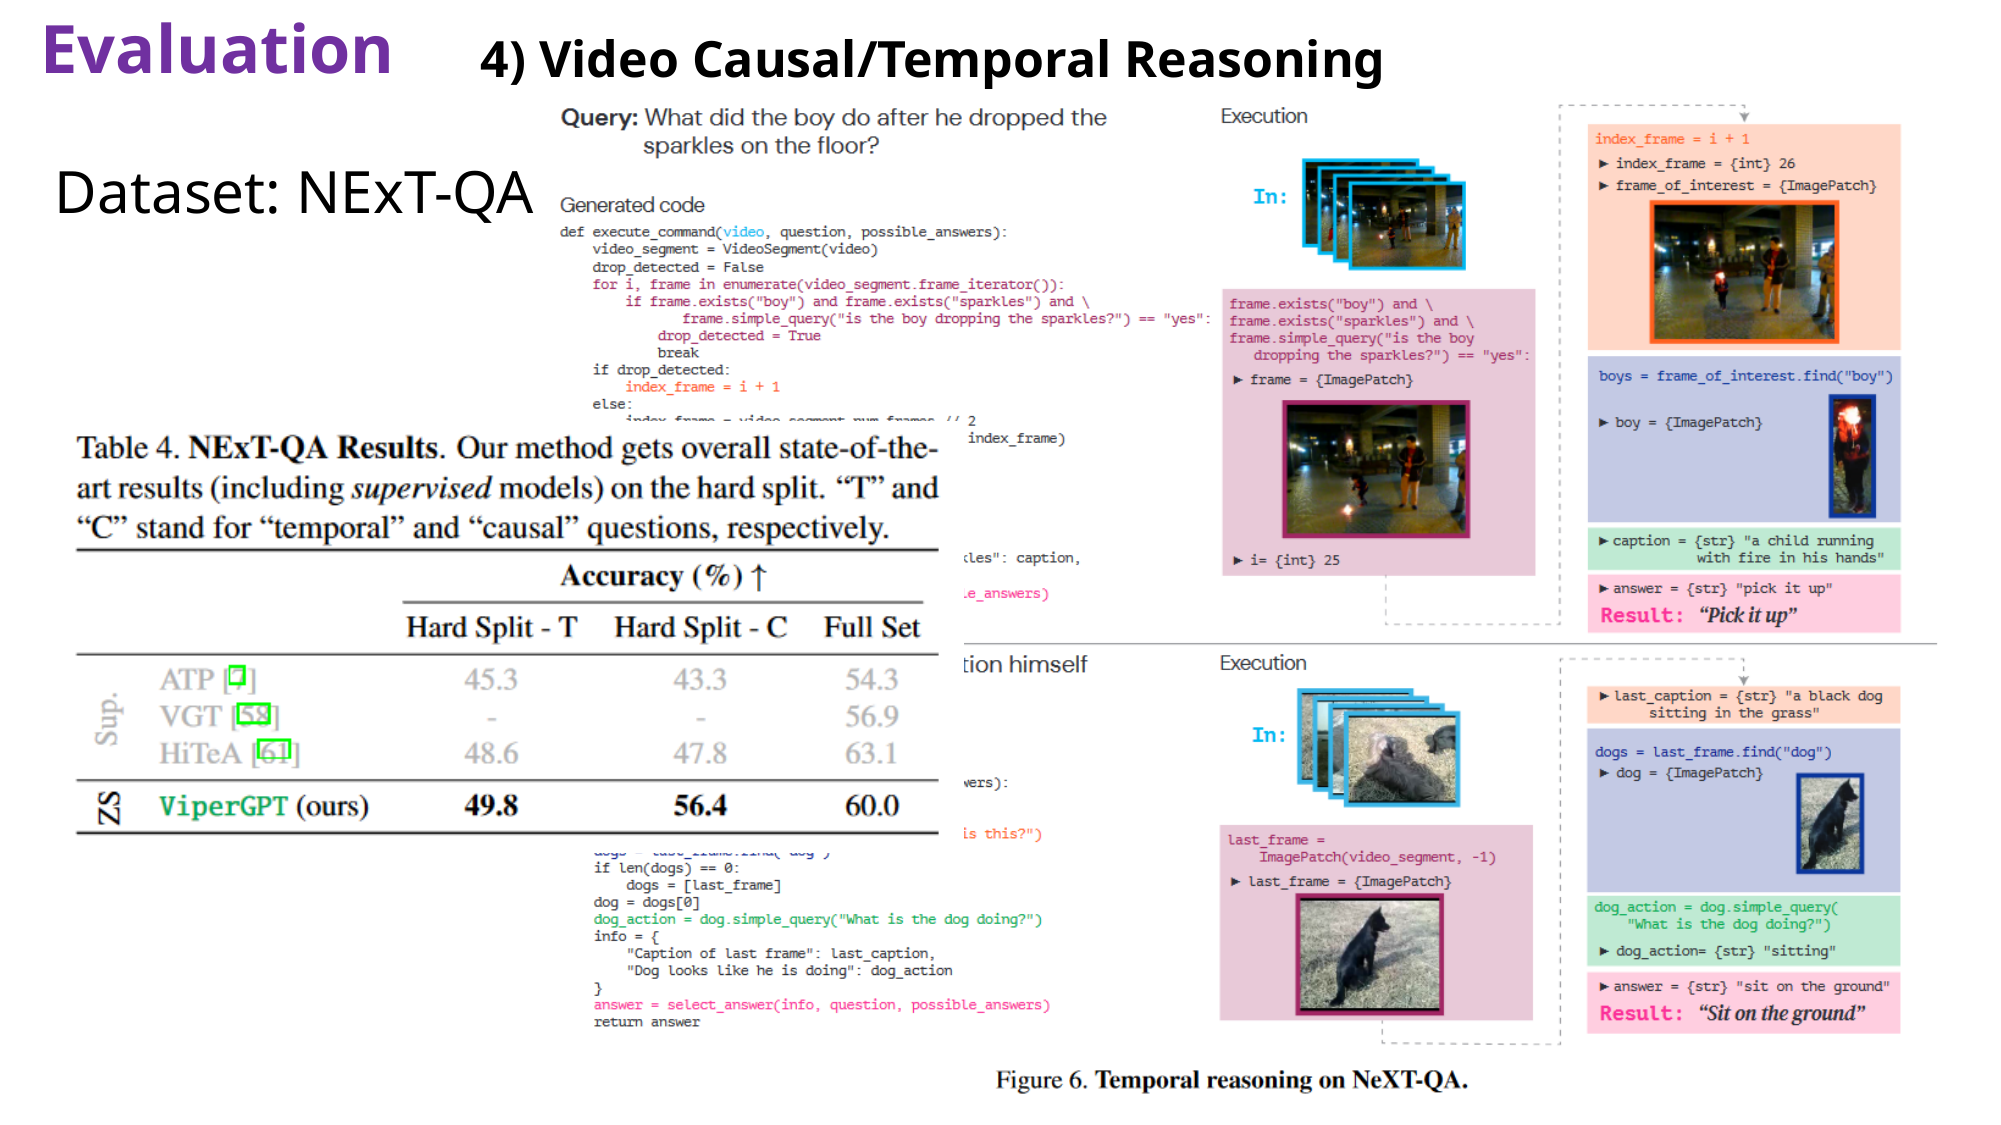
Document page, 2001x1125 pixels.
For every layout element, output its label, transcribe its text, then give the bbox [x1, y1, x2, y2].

text_box Evaluation [25, 0, 425, 95]
text_box Dataset: NExT-QA [40, 147, 548, 233]
picture [71, 95, 1975, 1101]
text_box 4) Video Causal/Temporal Reasoning [466, 20, 1462, 95]
